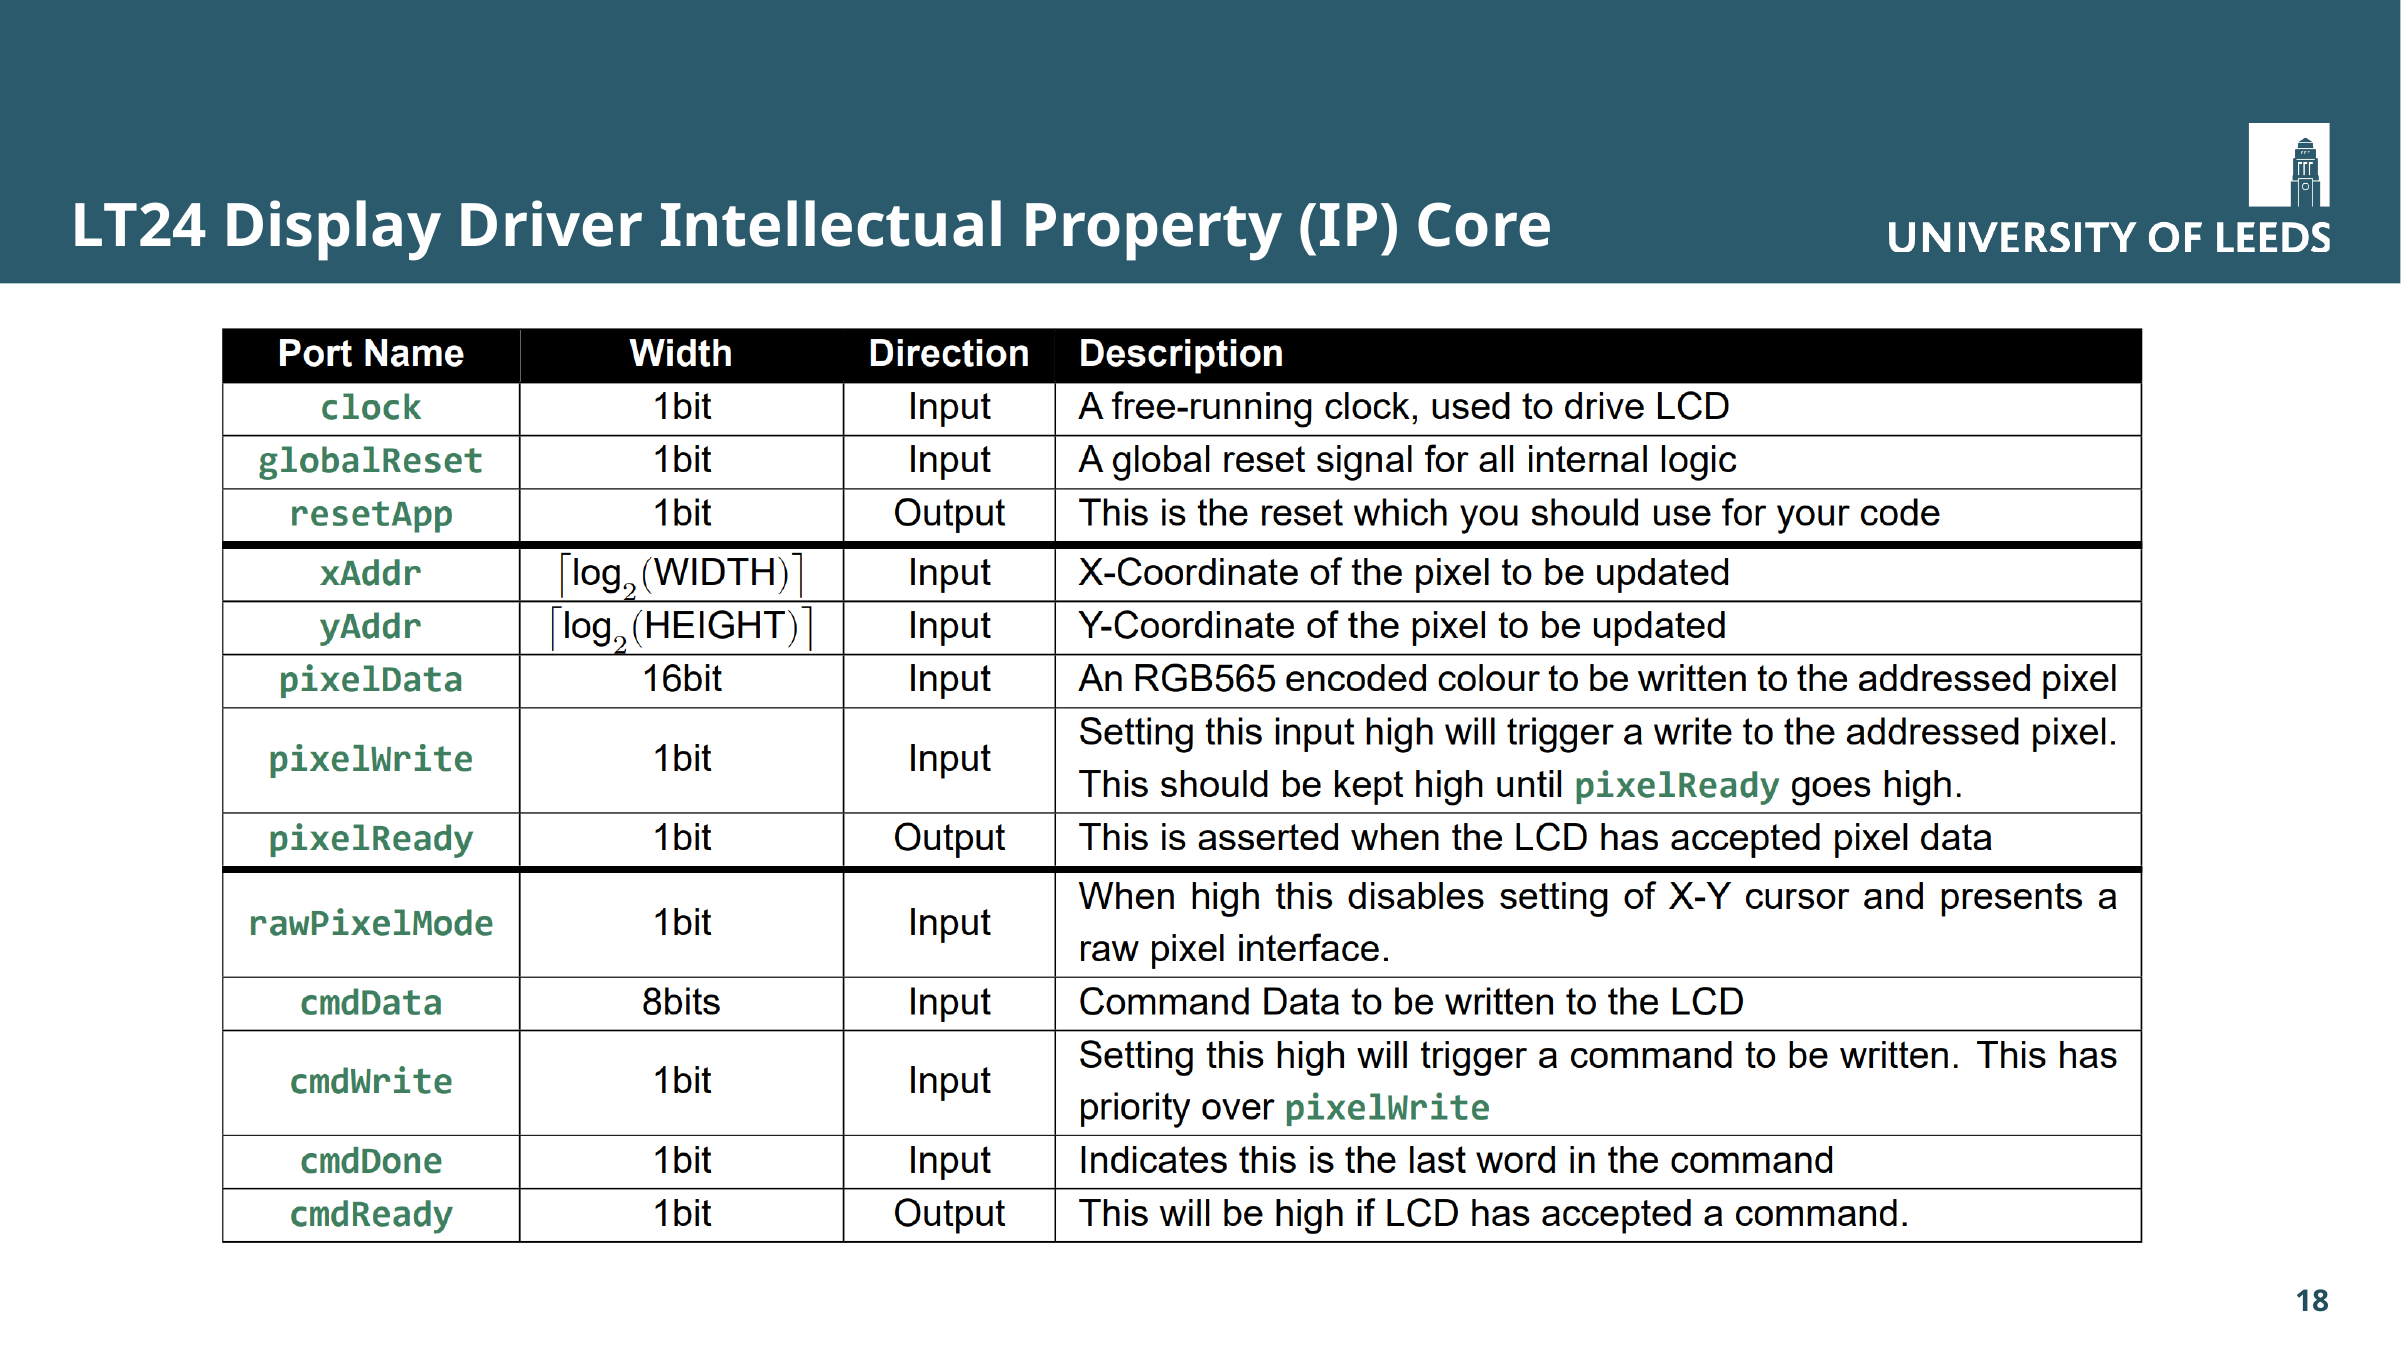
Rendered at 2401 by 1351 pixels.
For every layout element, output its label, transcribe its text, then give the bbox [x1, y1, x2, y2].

title LT24 Display Driver Intellectual Property (IP) Core [70, 81, 1806, 259]
picture [212, 320, 2153, 1254]
